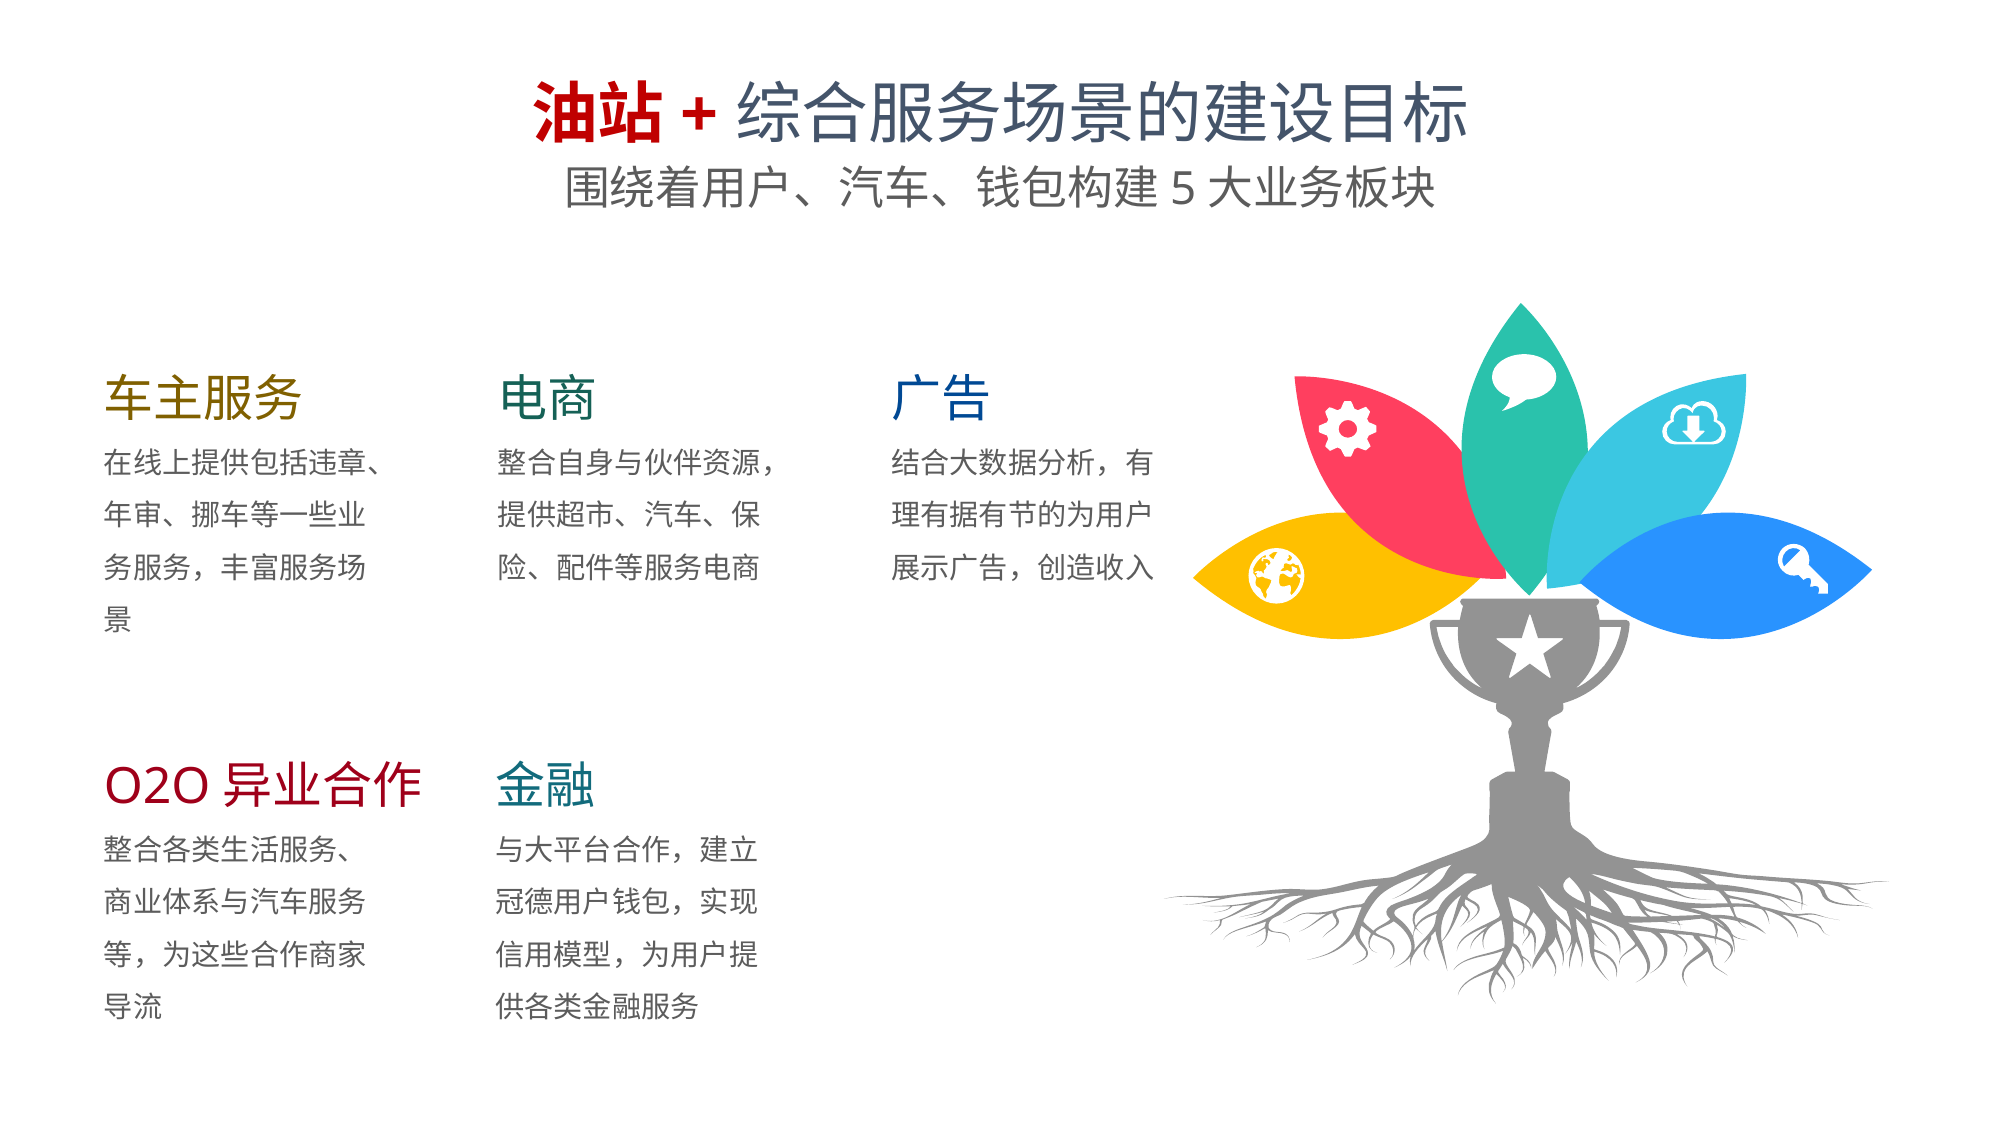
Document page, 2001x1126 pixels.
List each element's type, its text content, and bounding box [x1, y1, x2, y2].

text_box O2O异业合作 [88, 752, 442, 844]
text_box [1318, 401, 1377, 457]
text_box [1294, 376, 1507, 579]
text_box 金融 [480, 752, 779, 844]
text_box 广告 [876, 365, 1175, 457]
text_box 整合各类生活服务、商业体系与汽车服务等，为这些合作商家导流 [88, 844, 388, 983]
text_box [1192, 512, 1480, 640]
text_box [1546, 373, 1747, 589]
text_box [1163, 792, 1890, 1004]
text_box [1492, 354, 1557, 411]
text_box [1777, 543, 1828, 594]
text_box 整合自身与伙伴资源，提供超市、汽车、保险、配件等服务电商 [482, 457, 782, 596]
text_box [1429, 598, 1630, 793]
text_box [1461, 303, 1588, 596]
text_box [1248, 548, 1305, 604]
text_box 油站+综合服务场景的建设目标 [493, 66, 1508, 155]
text_box 围绕着用户、汽车、钱包构建5大业务板块 [102, 157, 1899, 227]
text_box 结合大数据分析，有理有据有节的为用户展示广告，创造收入 [876, 457, 1175, 596]
text_box 与大平台合作，建立冠德用户钱包，实现信用模型，为用户提供各类金融服务 [480, 844, 779, 983]
text_box [1579, 512, 1873, 640]
text_box 车主服务 [88, 365, 388, 457]
text_box 电商 [482, 365, 782, 457]
text_box 在线上提供包括违章、年审、挪车等一些业务服务，丰富服务场景 [88, 457, 388, 596]
text_box [1662, 401, 1726, 445]
